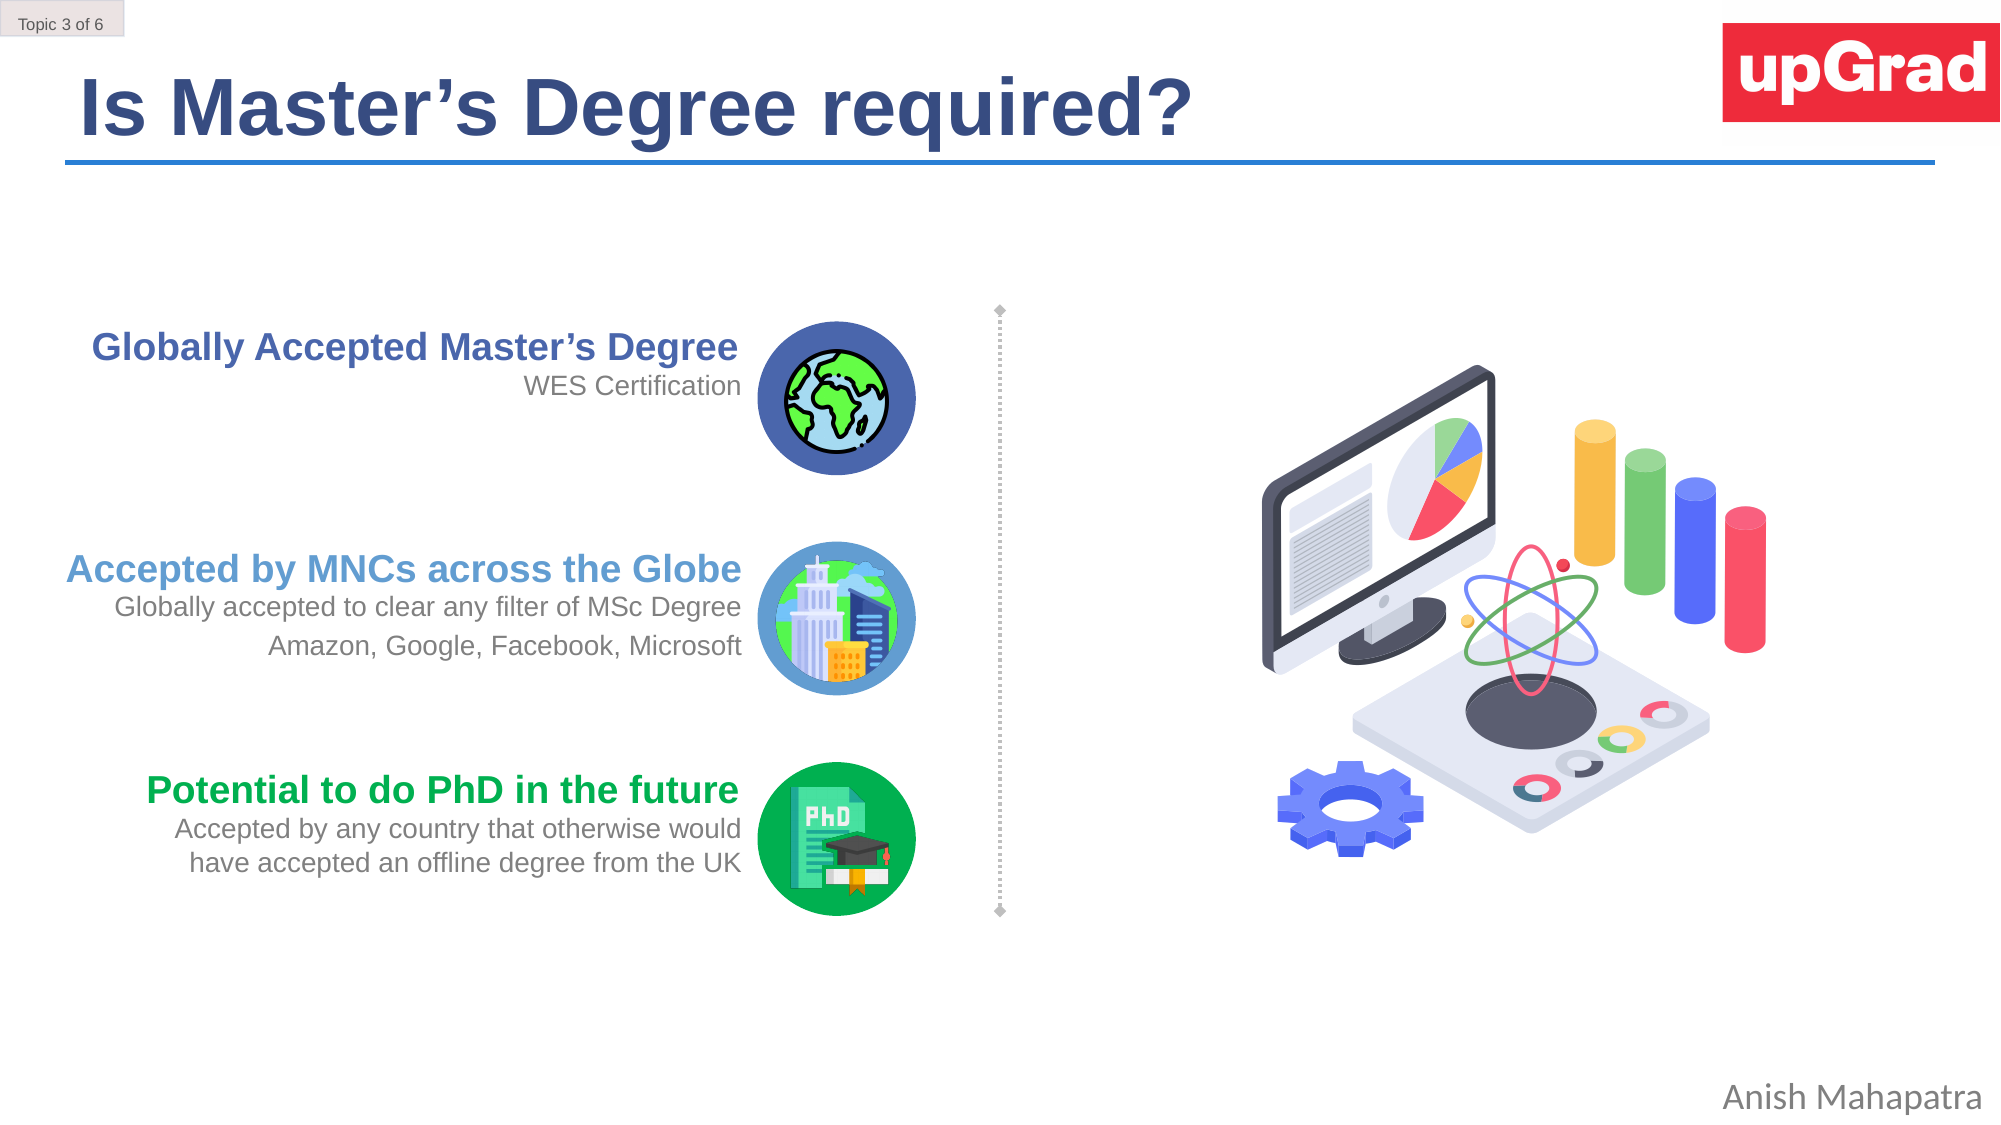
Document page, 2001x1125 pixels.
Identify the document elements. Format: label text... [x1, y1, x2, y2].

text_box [142, 764, 742, 879]
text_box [29, 543, 742, 663]
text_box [757, 541, 916, 696]
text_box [87, 321, 742, 402]
picture [1258, 355, 1769, 866]
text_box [757, 321, 916, 476]
text_box Is Master’s Degree required? [65, 46, 1674, 159]
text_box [757, 762, 916, 916]
picture [1722, 0, 2000, 146]
text_box Topic 3 of 6 [3, 0, 122, 42]
